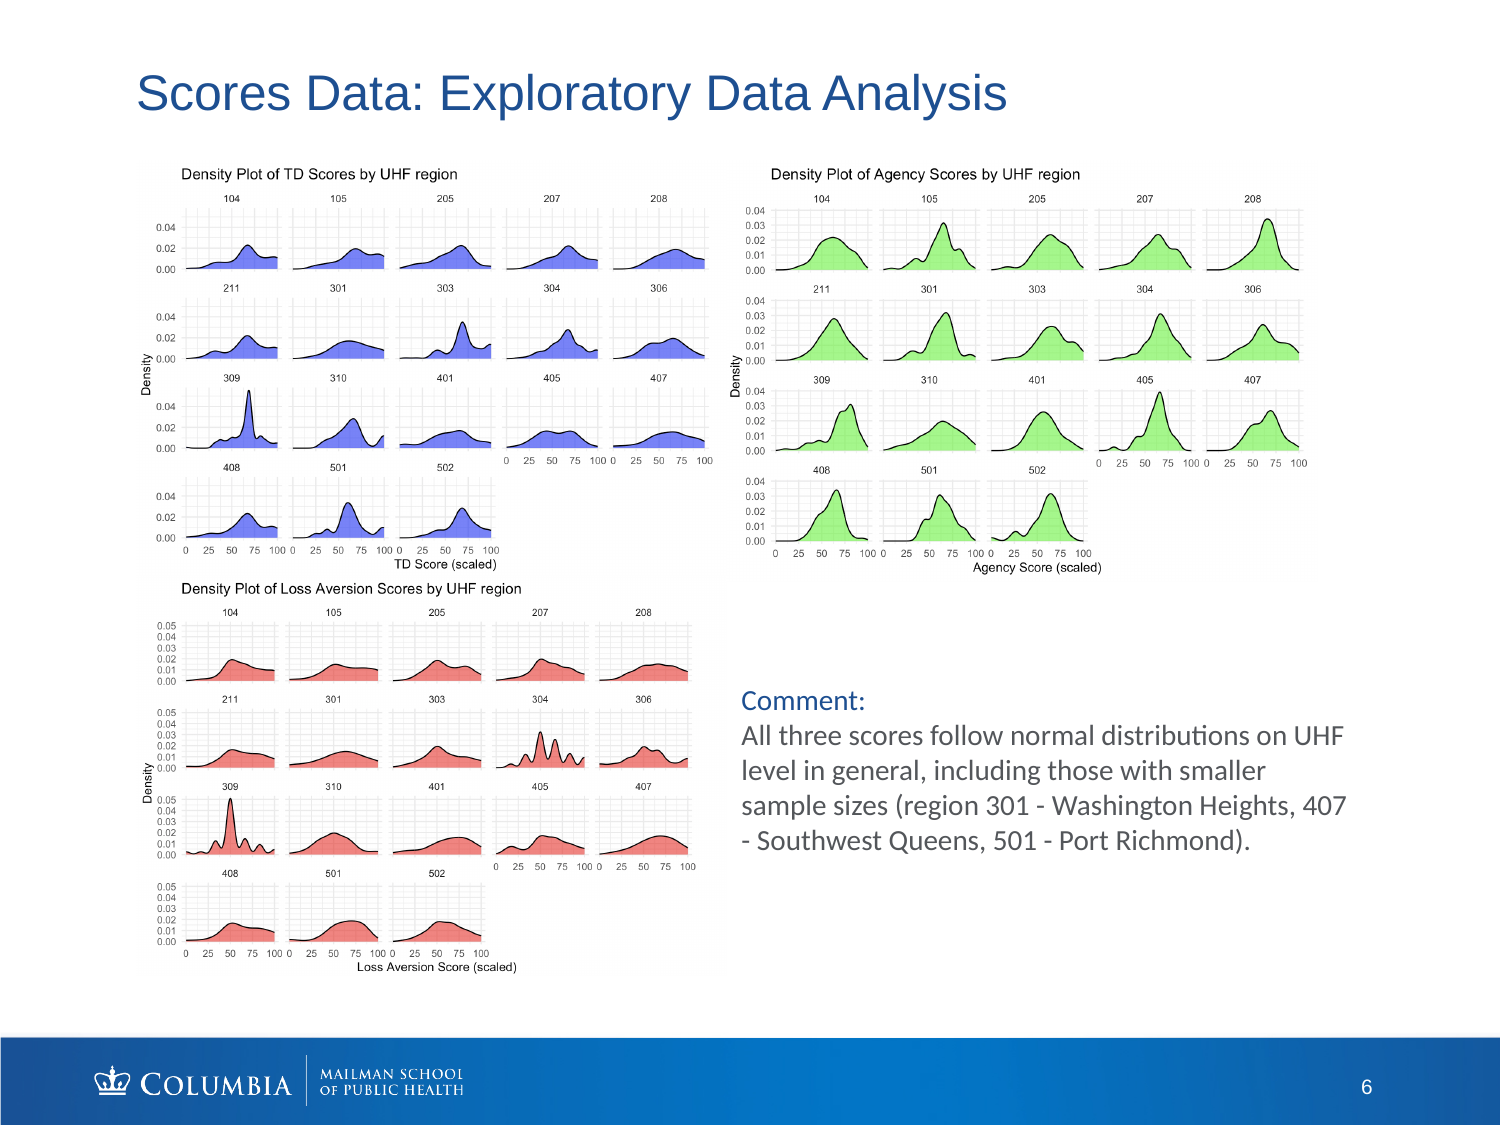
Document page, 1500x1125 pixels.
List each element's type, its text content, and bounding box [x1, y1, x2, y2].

slide_number 6 [1037, 1056, 1388, 1116]
picture [0, 1, 1500, 1125]
title Scores Data: Exploratory Data Analysis [136, 34, 1430, 129]
text_box Comment: All three scores follow normal distributions on UHF level in general, including those with smaller sample sizes (region 301 - Washington Heights, 407 - Southwest Queens, 501 - Port Richmond). [727, 673, 1364, 864]
